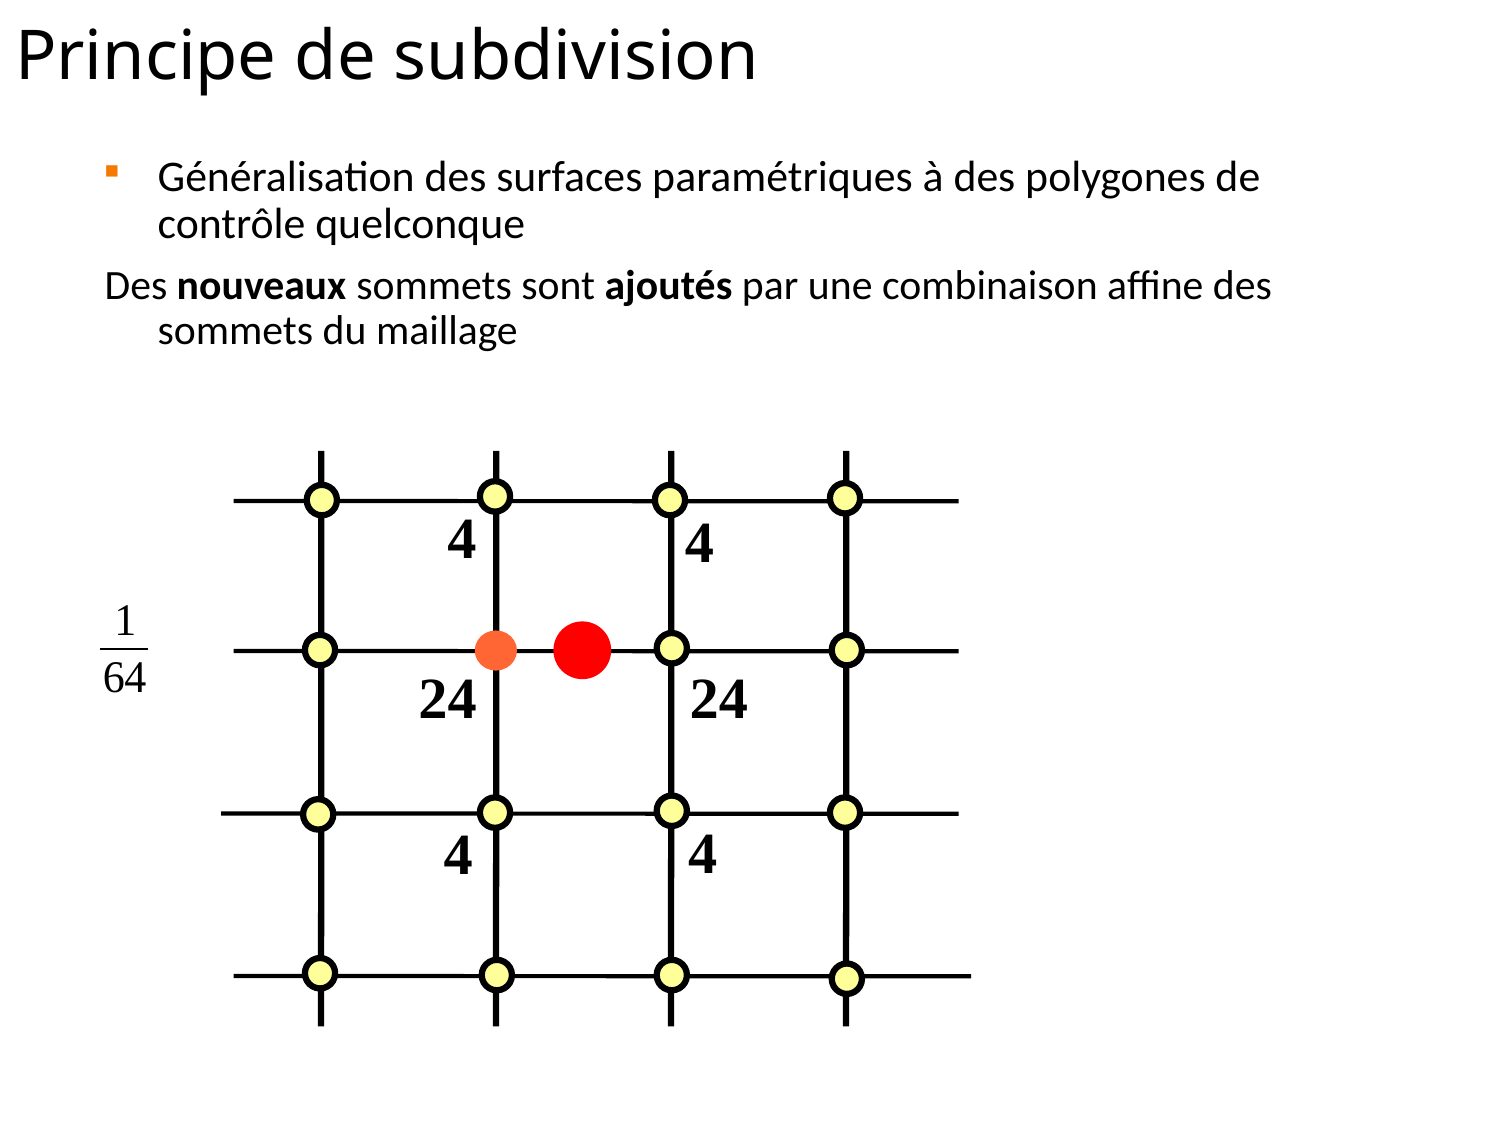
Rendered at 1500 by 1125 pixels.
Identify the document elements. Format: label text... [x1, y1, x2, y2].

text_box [381, 489, 785, 891]
text_box [831, 634, 862, 666]
text_box [481, 959, 512, 991]
text_box [829, 797, 861, 828]
text_box [481, 481, 509, 489]
text_box [304, 634, 336, 666]
text_box [304, 957, 336, 989]
text_box [829, 483, 861, 514]
text_box [656, 959, 687, 991]
text_box [659, 484, 681, 489]
text_box [303, 799, 334, 830]
list Généralisation des surfaces paramétriques à des polygones de contrôle quelconque Des nouveaux sommets sont ajoutés par une combinaison affine des sommets du maillage [71, 145, 1423, 1000]
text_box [92, 595, 160, 704]
title Principe de subdivision [0, 1, 1500, 118]
text_box [306, 484, 337, 516]
text_box [831, 963, 862, 994]
